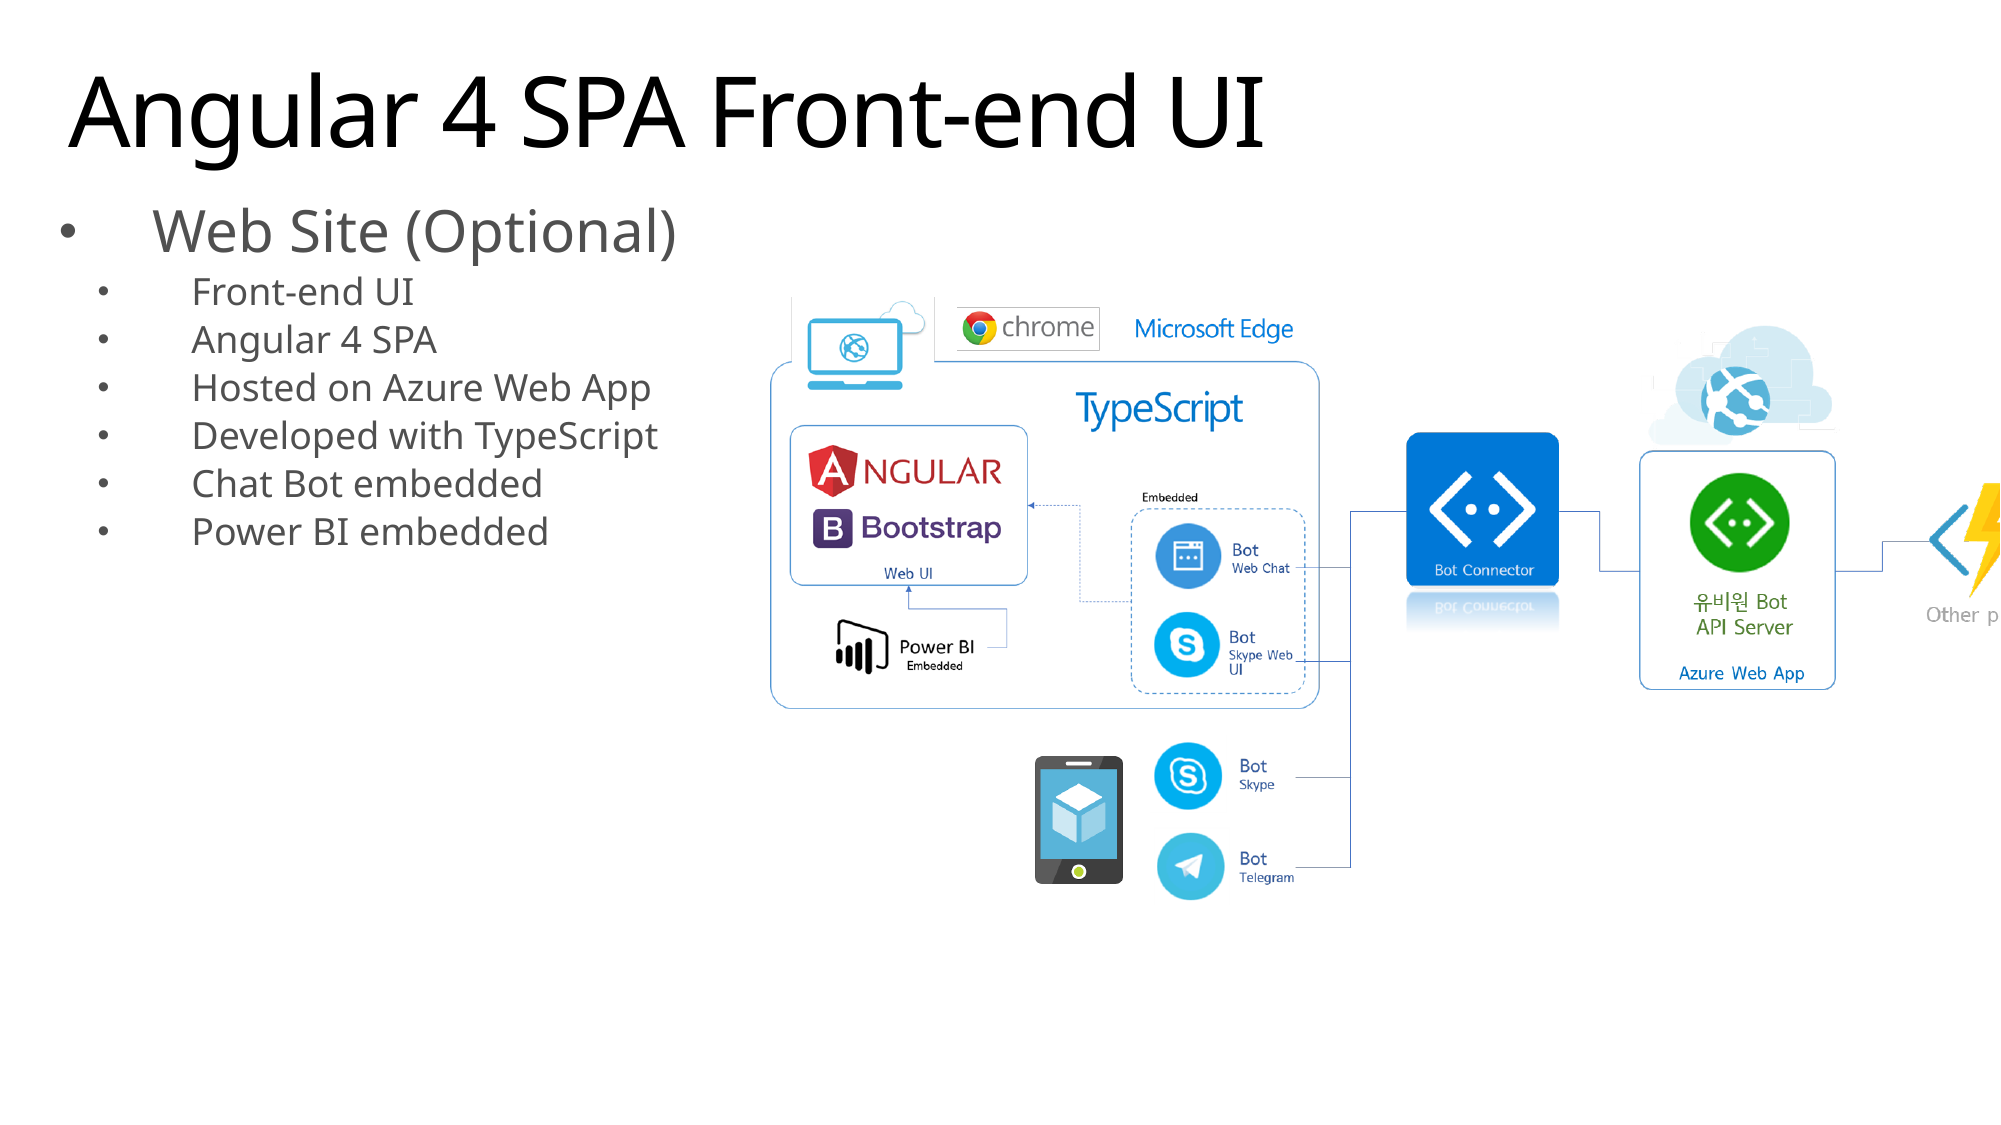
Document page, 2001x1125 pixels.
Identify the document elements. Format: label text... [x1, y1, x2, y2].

picture [770, 296, 2000, 905]
text_box Web Site (Optional) Front-end UI Angular 4 SPA Hosted on Azure Web App Developed with TypeScript Chat Bot embedded Power BI embedded [44, 195, 829, 1067]
title Angular 4 SPA Front-end UI [44, 47, 1957, 196]
